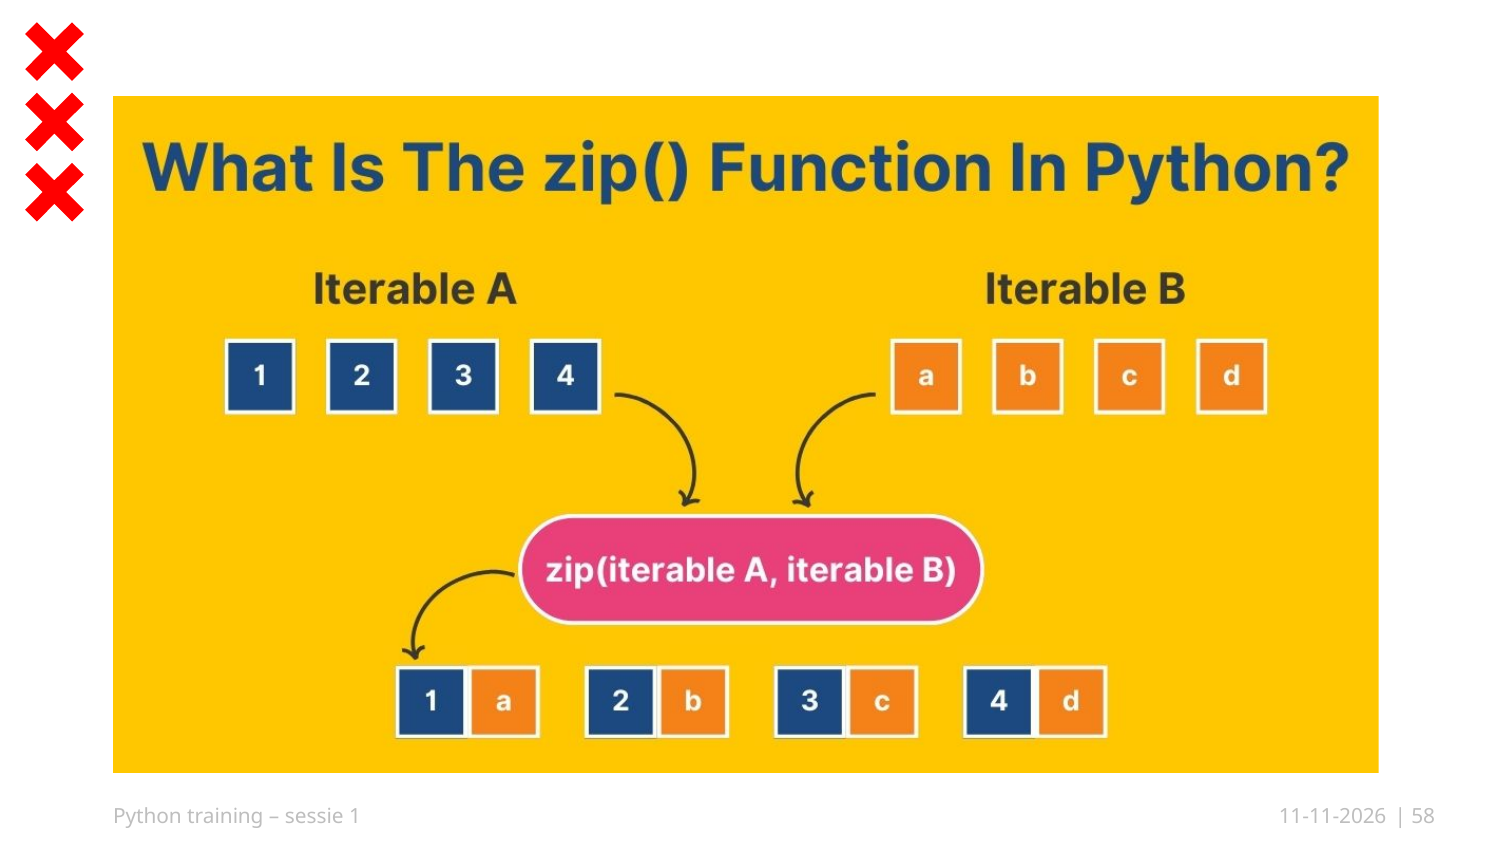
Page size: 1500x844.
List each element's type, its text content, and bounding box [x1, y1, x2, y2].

slide_number | 58 [1394, 802, 1442, 833]
footer Python training – sessie 1 [113, 802, 1129, 833]
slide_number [1262, 802, 1387, 833]
picture [112, 95, 1379, 773]
